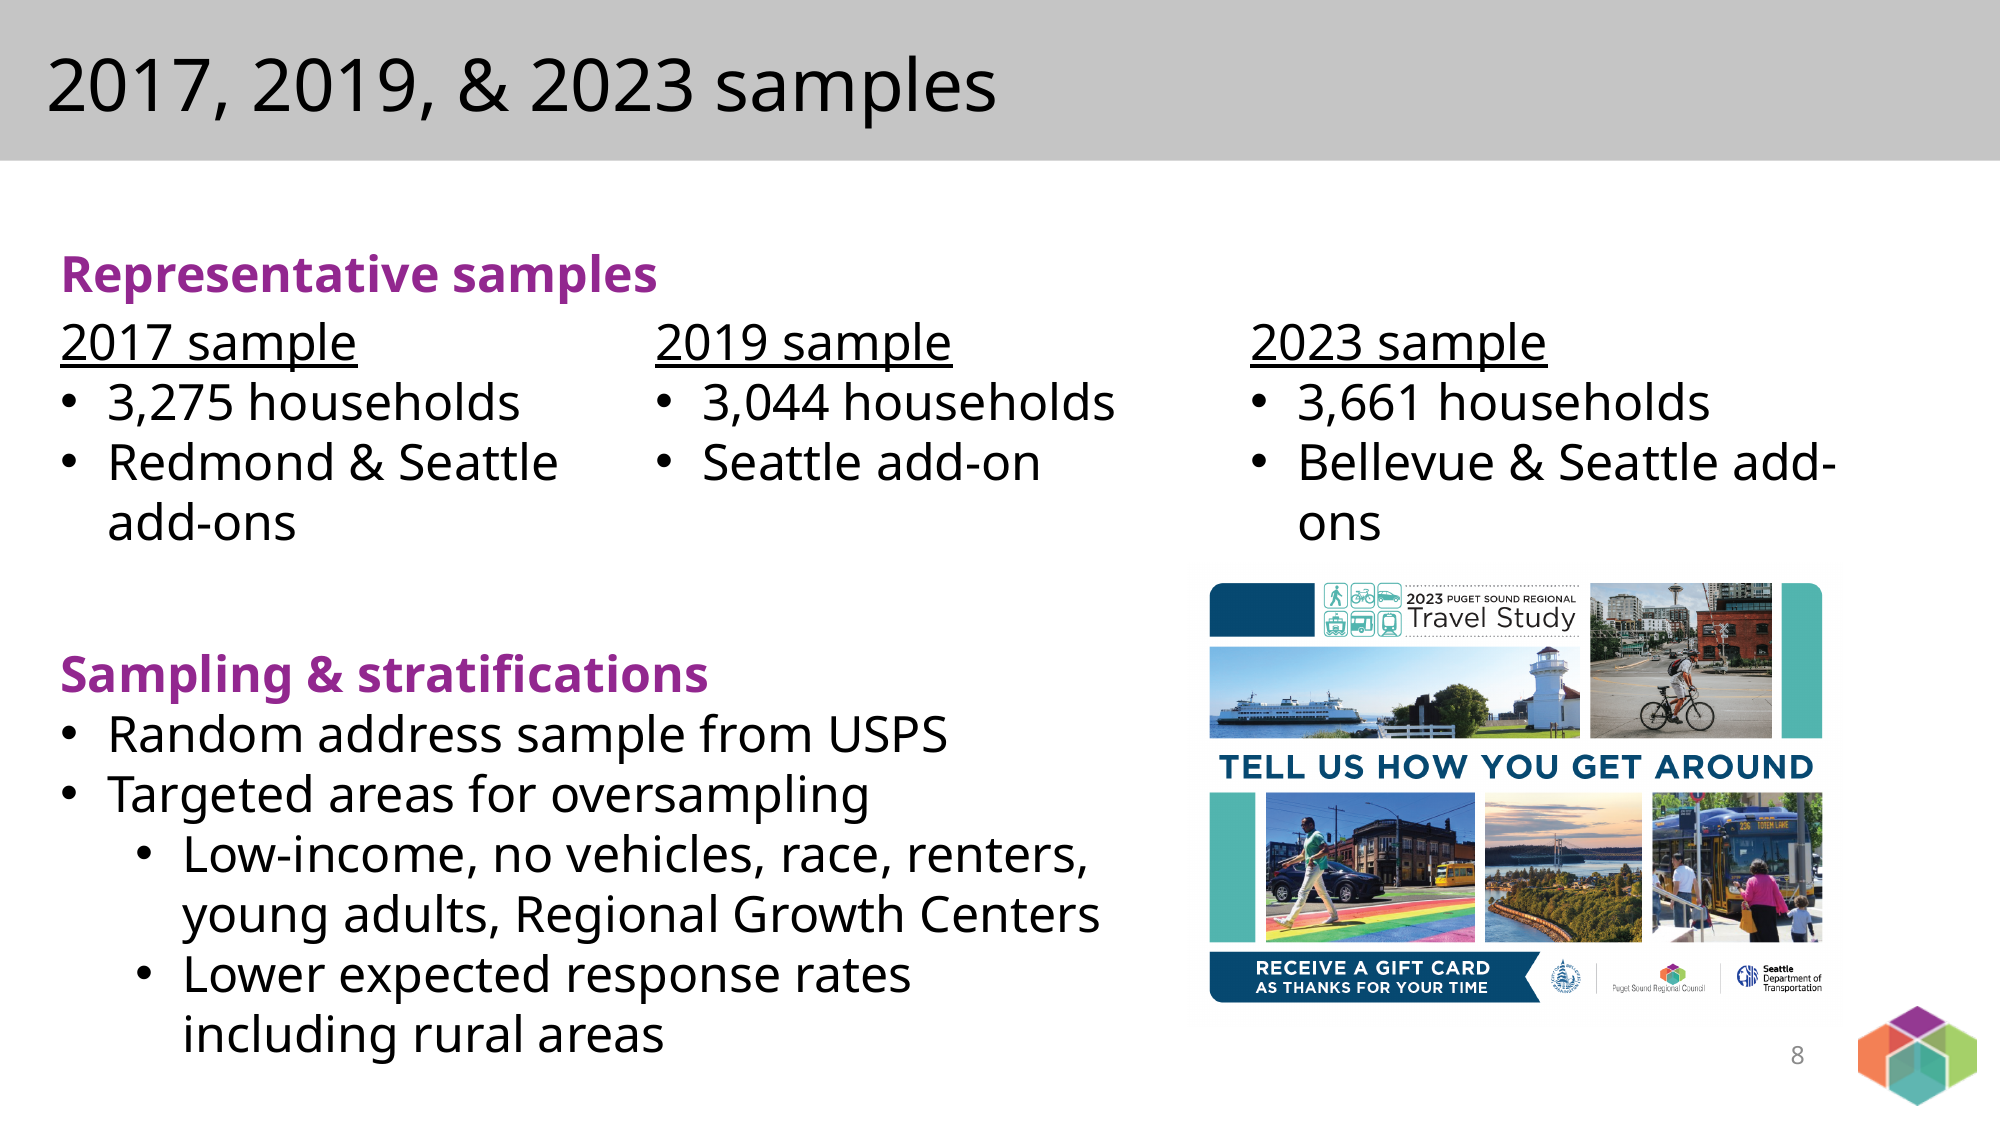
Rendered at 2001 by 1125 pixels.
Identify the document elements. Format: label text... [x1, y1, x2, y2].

text_box Sampling & stratifications Random address sample from USPS Targeted areas for oversampling Low-income, no vehicles, race, renters, young adults, Regional Growth Centers Lower expected response rates including rural areas [45, 635, 1438, 1070]
text_box Representative samples [45, 234, 798, 310]
slide_number 8 [1733, 1027, 1820, 1087]
text_box 2017 sample 3,275 households Redmond & Seattle add-ons 2019 sample 3,044 households Seattle add-on 2023 sample 3,661 households Bellevue & Seattle add-ons [45, 303, 1861, 666]
title 2017, 2019, & 2023 samples [31, 38, 1757, 139]
picture [1858, 1006, 1977, 1106]
picture [1187, 562, 1843, 1027]
